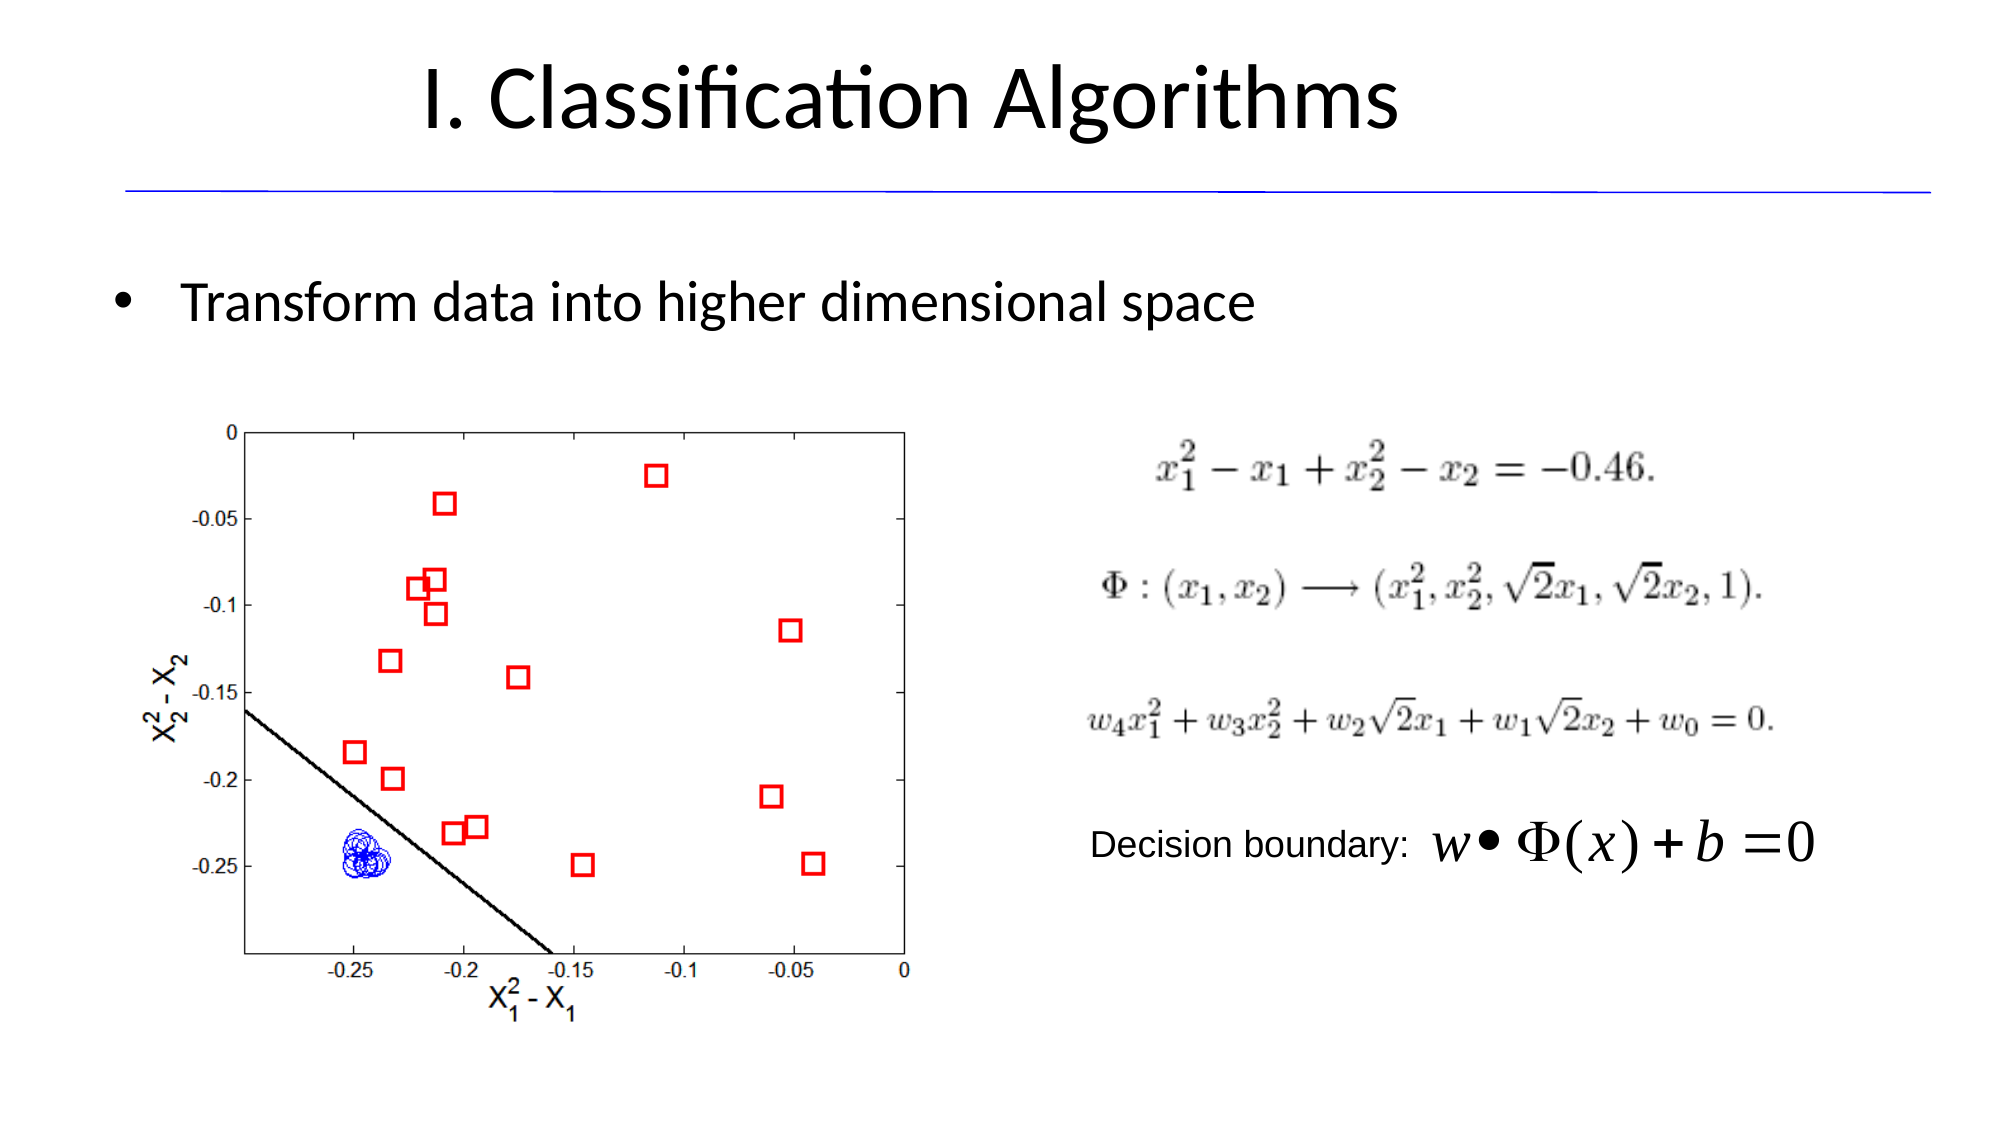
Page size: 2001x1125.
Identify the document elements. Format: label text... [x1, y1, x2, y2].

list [134, 384, 935, 1023]
text_box Decision boundary: [1074, 812, 1416, 873]
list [1108, 417, 1705, 528]
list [1037, 674, 1831, 771]
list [1055, 549, 1816, 642]
text_box I. Classification Algorithms [161, 41, 1662, 156]
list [1421, 805, 1825, 886]
list Transform data into higher dimensional space [90, 263, 1816, 978]
